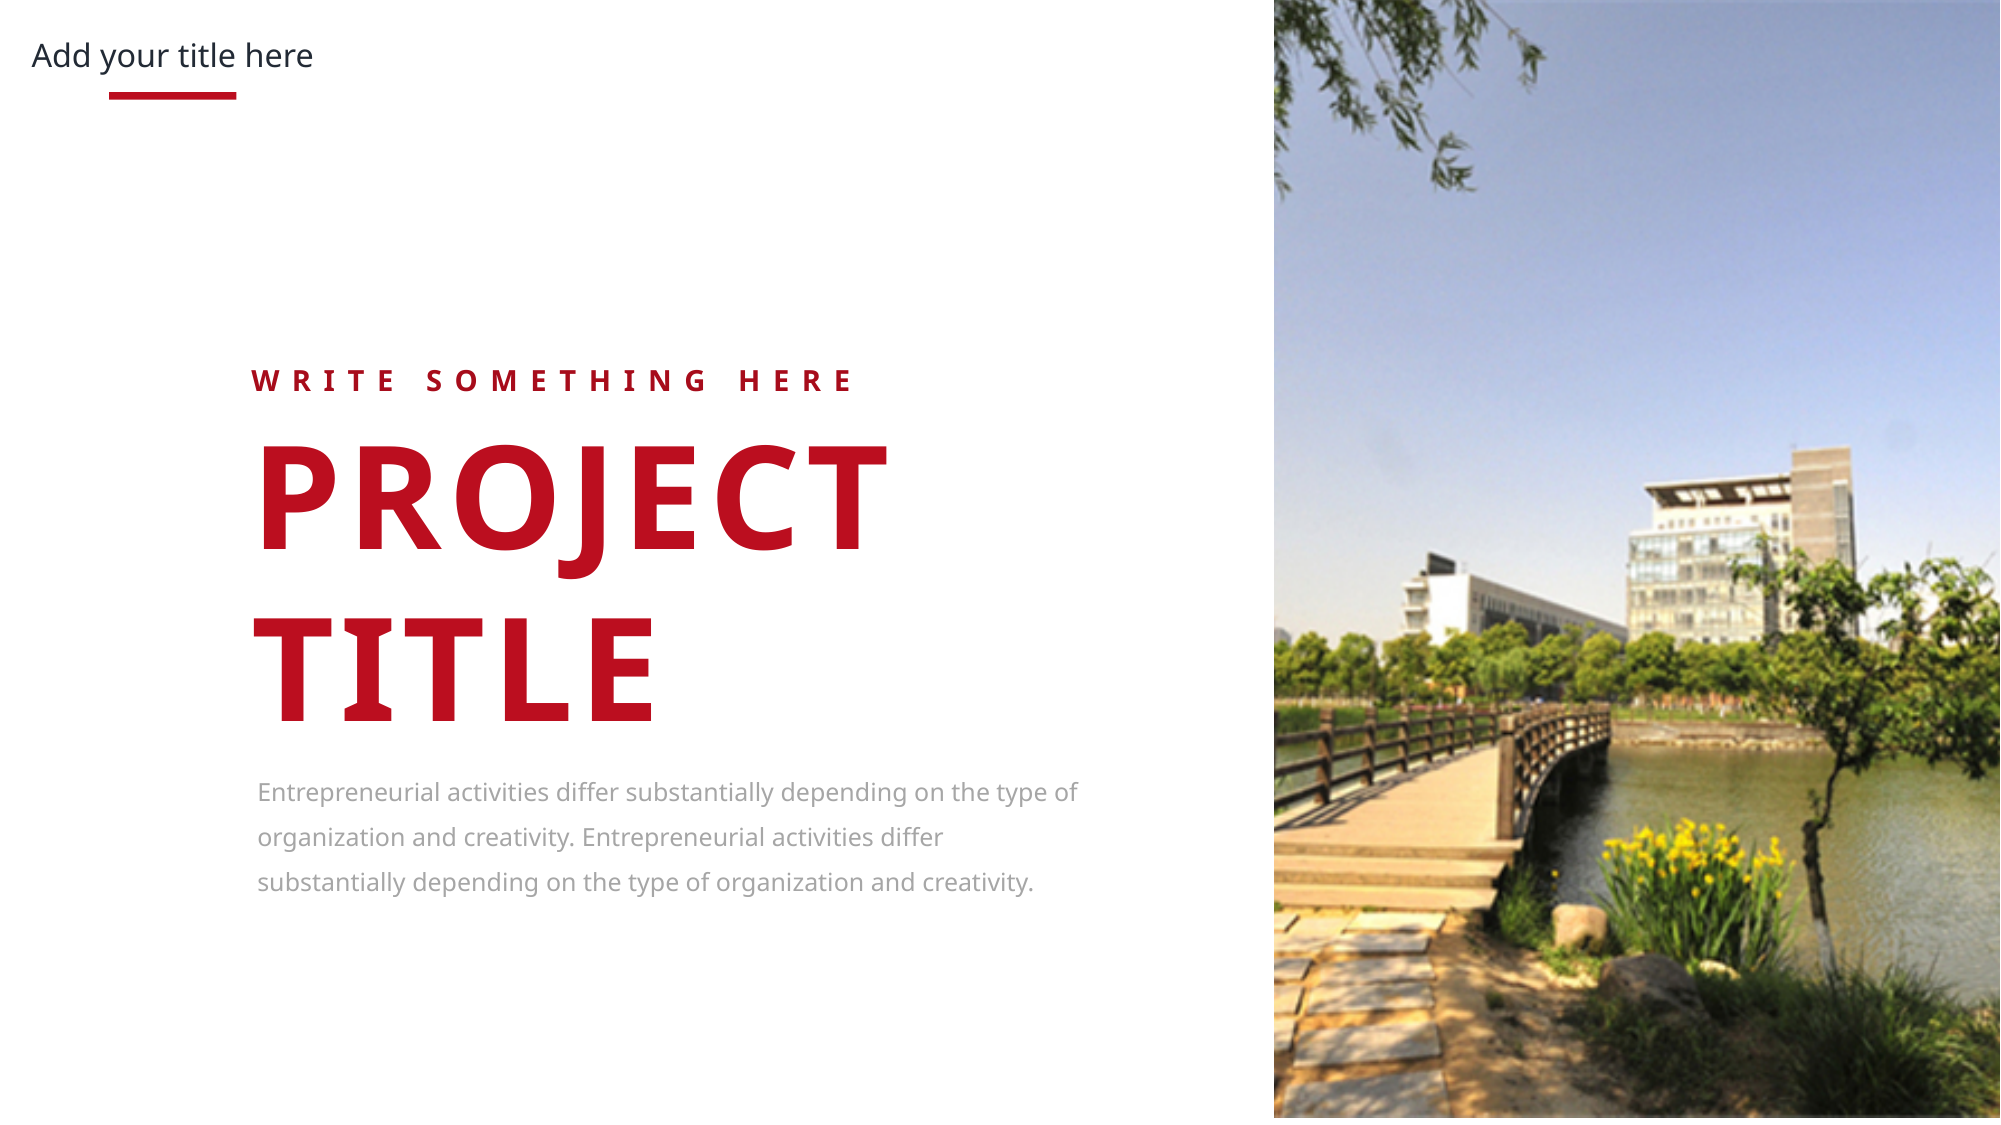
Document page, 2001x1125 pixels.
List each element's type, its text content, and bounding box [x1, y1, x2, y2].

text_box PROJECT TITLE [236, 405, 325, 931]
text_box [325, 0, 2000, 1118]
text_box WRITE SOMETHING HERE [236, 337, 325, 405]
text_box Entrepreneurial activities differ substantially depending on the type of organization and creativity. Entrepreneurial activities differ substantially depending on the type of organization and creativity. [242, 754, 325, 904]
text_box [8, 18, 337, 100]
